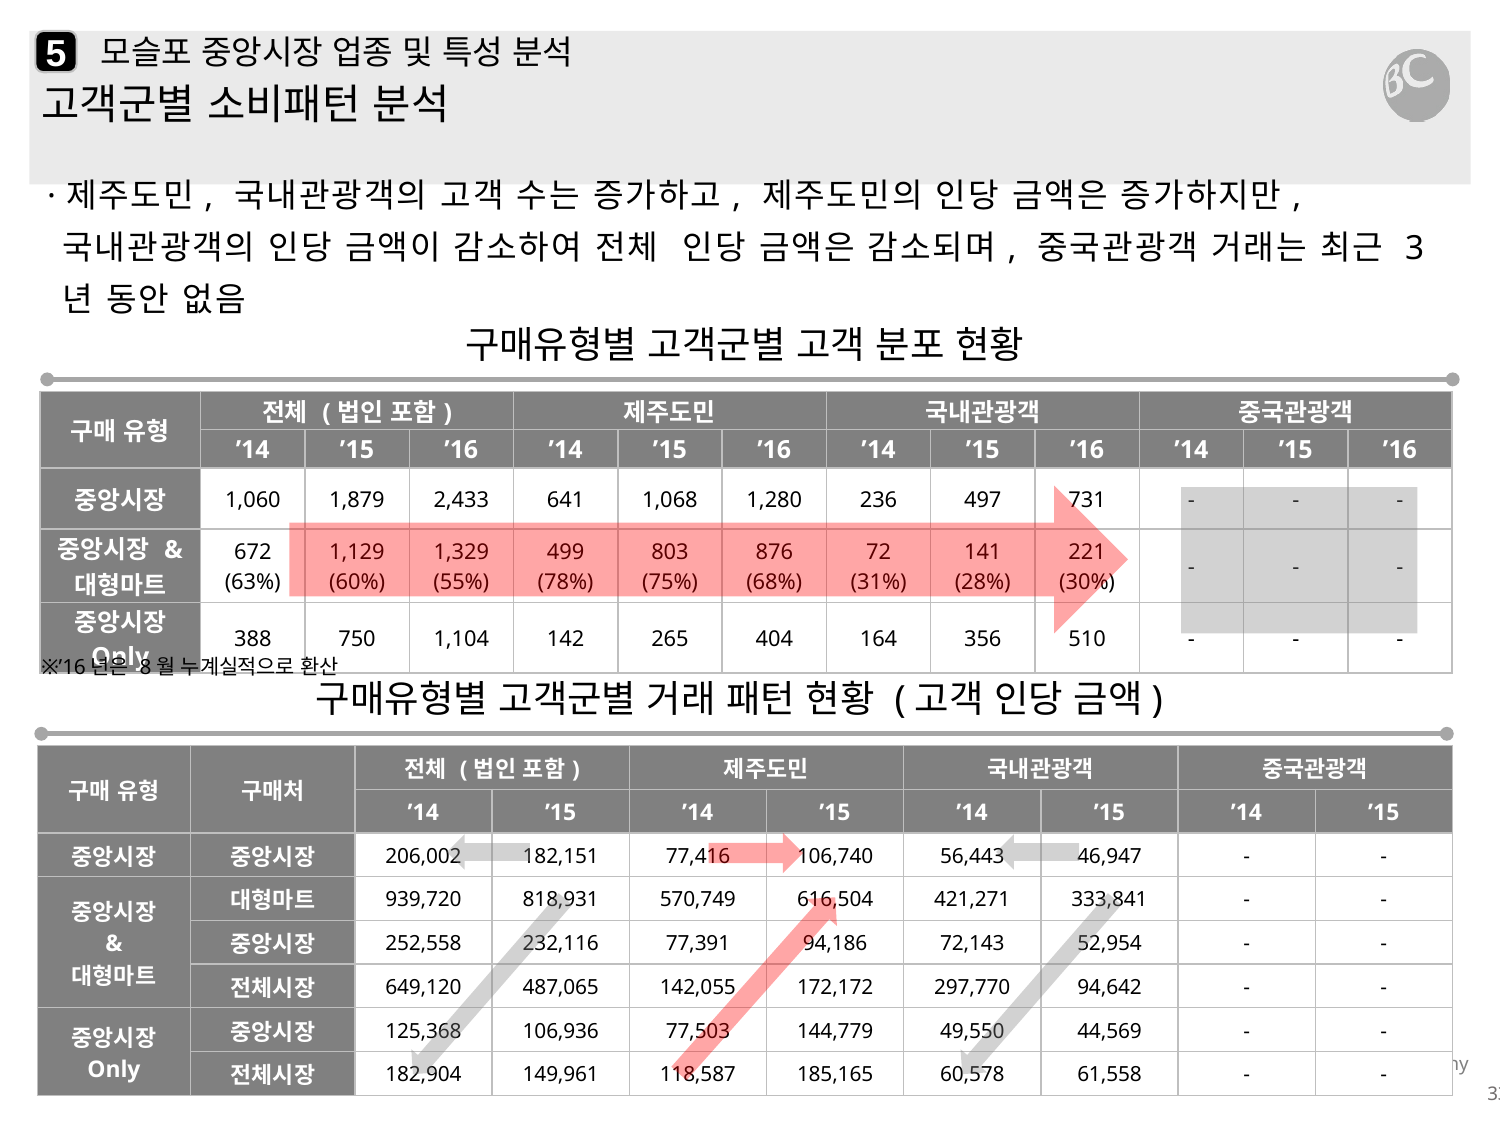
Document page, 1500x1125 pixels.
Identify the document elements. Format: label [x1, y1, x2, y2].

table_cell [630, 877, 766, 920]
table_cell [630, 921, 766, 963]
table_cell [356, 790, 491, 832]
table_cell [827, 469, 930, 521]
title [37, 30, 1372, 76]
table_cell [191, 1008, 354, 1051]
table_cell [1349, 469, 1451, 528]
table_header [1179, 746, 1452, 789]
table_cell [1140, 469, 1243, 528]
table_cell [38, 877, 190, 1007]
table_cell [904, 921, 1040, 963]
table_cell [904, 790, 1040, 832]
table_cell [619, 598, 721, 602]
table_cell [827, 430, 930, 467]
table_cell [493, 1008, 629, 1051]
table_cell [356, 965, 491, 1007]
table_cell [931, 469, 1034, 521]
table_cell [767, 834, 903, 876]
table_cell [630, 1008, 721, 1051]
table_cell [630, 1052, 766, 1095]
list [41, 83, 1376, 131]
table_cell [201, 469, 304, 528]
text_box [707, 832, 804, 875]
table_cell [1244, 469, 1347, 486]
text_box [670, 896, 838, 1081]
table_cell [356, 921, 491, 963]
text_box [959, 892, 1122, 1075]
table_cell [356, 1008, 456, 1051]
table_cell [1244, 634, 1347, 672]
table_header [356, 746, 629, 789]
table_cell [904, 1052, 1040, 1095]
table_cell [493, 877, 629, 920]
table_header [904, 746, 1177, 789]
table_cell [767, 1052, 903, 1095]
table_cell [1179, 921, 1315, 963]
text_box [47, 326, 1453, 367]
table_cell [619, 469, 721, 521]
table_cell [41, 530, 200, 602]
table_cell [514, 430, 617, 467]
table_header [191, 746, 354, 832]
table_cell [827, 603, 930, 672]
table_cell [723, 603, 826, 672]
table_cell [1036, 430, 1139, 467]
table_cell [306, 598, 409, 602]
table_cell [630, 790, 766, 832]
table_cell [767, 1008, 903, 1051]
table_cell [1179, 1008, 1315, 1051]
table_cell [201, 430, 304, 467]
table_cell [793, 921, 903, 963]
table_cell [630, 965, 759, 1007]
table_cell [38, 1008, 190, 1095]
table_cell [1036, 598, 1053, 602]
table_cell [38, 834, 190, 876]
table_cell [41, 603, 200, 656]
table_cell [356, 1052, 491, 1095]
table_cell [1179, 834, 1315, 876]
table_cell [1042, 834, 1177, 876]
table_cell [767, 834, 782, 842]
table_cell [493, 965, 629, 1007]
table_cell [524, 921, 629, 963]
table_cell [1042, 965, 1177, 1007]
table_cell [306, 603, 409, 656]
table_cell [1015, 834, 1040, 842]
table_cell [997, 1008, 1040, 1051]
table_cell [767, 965, 903, 1007]
table_cell [1418, 530, 1451, 602]
table_cell [1316, 877, 1452, 920]
table_cell [447, 1008, 491, 1051]
table_cell [723, 598, 826, 602]
table_cell [1073, 921, 1177, 963]
text_box [33, 28, 79, 75]
table_cell [514, 598, 617, 602]
text_box [35, 184, 1469, 303]
table_cell [723, 469, 826, 521]
table_cell [904, 1008, 1006, 1051]
table_cell [466, 834, 491, 842]
table_header [514, 392, 826, 429]
table_cell [410, 598, 513, 602]
table_cell [619, 603, 721, 672]
table_cell [356, 834, 491, 876]
table_cell [1179, 965, 1315, 1007]
table_cell [904, 877, 1040, 920]
table_cell [201, 603, 304, 656]
table_cell [827, 598, 930, 602]
table_cell [1036, 469, 1139, 528]
table_cell [493, 790, 629, 832]
table_cell [1244, 430, 1347, 467]
table_cell [514, 469, 617, 521]
table_cell [767, 921, 798, 956]
table_cell [630, 834, 766, 876]
table_cell [1179, 1052, 1315, 1095]
table_cell [754, 993, 766, 1007]
table_header [38, 746, 190, 832]
table_cell [356, 877, 491, 920]
table_cell [41, 469, 200, 528]
text_box [1180, 486, 1418, 634]
table_header [1140, 392, 1451, 429]
table_cell [619, 430, 721, 467]
table_cell [904, 834, 1040, 876]
table_cell [1042, 921, 1081, 963]
table_cell [1349, 603, 1451, 672]
table_cell [493, 1052, 629, 1095]
table_cell [191, 834, 354, 876]
text_box [446, 833, 531, 871]
table_cell [1140, 530, 1180, 602]
table_cell [201, 530, 304, 602]
table_cell [767, 877, 903, 920]
table_cell [767, 790, 903, 832]
table_header [827, 392, 1139, 429]
text_box [410, 892, 573, 1075]
text_box [995, 833, 1080, 871]
table_cell [1088, 530, 1139, 602]
table_cell [410, 603, 513, 672]
table_cell [1042, 790, 1177, 832]
table_cell [1140, 603, 1243, 672]
table_cell [493, 921, 532, 963]
table_cell [904, 965, 1040, 1007]
table_cell [1316, 834, 1452, 876]
table_cell [306, 469, 409, 521]
table_cell [410, 469, 513, 521]
table_header [630, 746, 903, 789]
text_box [288, 484, 1129, 635]
table_cell [1042, 1052, 1177, 1095]
table_cell [1036, 603, 1139, 672]
table_cell [723, 430, 826, 467]
table_cell [1179, 877, 1315, 920]
table_cell [931, 430, 1034, 467]
table_cell [931, 603, 1034, 672]
table_header [41, 392, 200, 467]
table_cell [191, 1052, 354, 1095]
table_cell [191, 965, 354, 1007]
table_cell [715, 1008, 766, 1051]
table_cell [410, 430, 513, 467]
table_cell [191, 921, 354, 963]
text_box [41, 656, 1447, 722]
table_cell [1179, 790, 1315, 832]
table_header [201, 392, 513, 429]
table_cell [1349, 430, 1451, 467]
table_cell [306, 430, 409, 467]
table_cell [1042, 877, 1177, 920]
picture [1383, 49, 1450, 122]
table_cell [1316, 790, 1452, 832]
table_cell [1316, 921, 1452, 963]
table_cell [931, 598, 1034, 602]
table_cell [191, 877, 354, 920]
table_cell [1140, 430, 1243, 467]
table_cell [1316, 965, 1452, 1007]
table_cell [514, 603, 617, 672]
table_cell [493, 834, 629, 876]
table_cell [1316, 1052, 1452, 1095]
table_cell [1316, 1008, 1452, 1051]
table_cell [1042, 1008, 1177, 1051]
